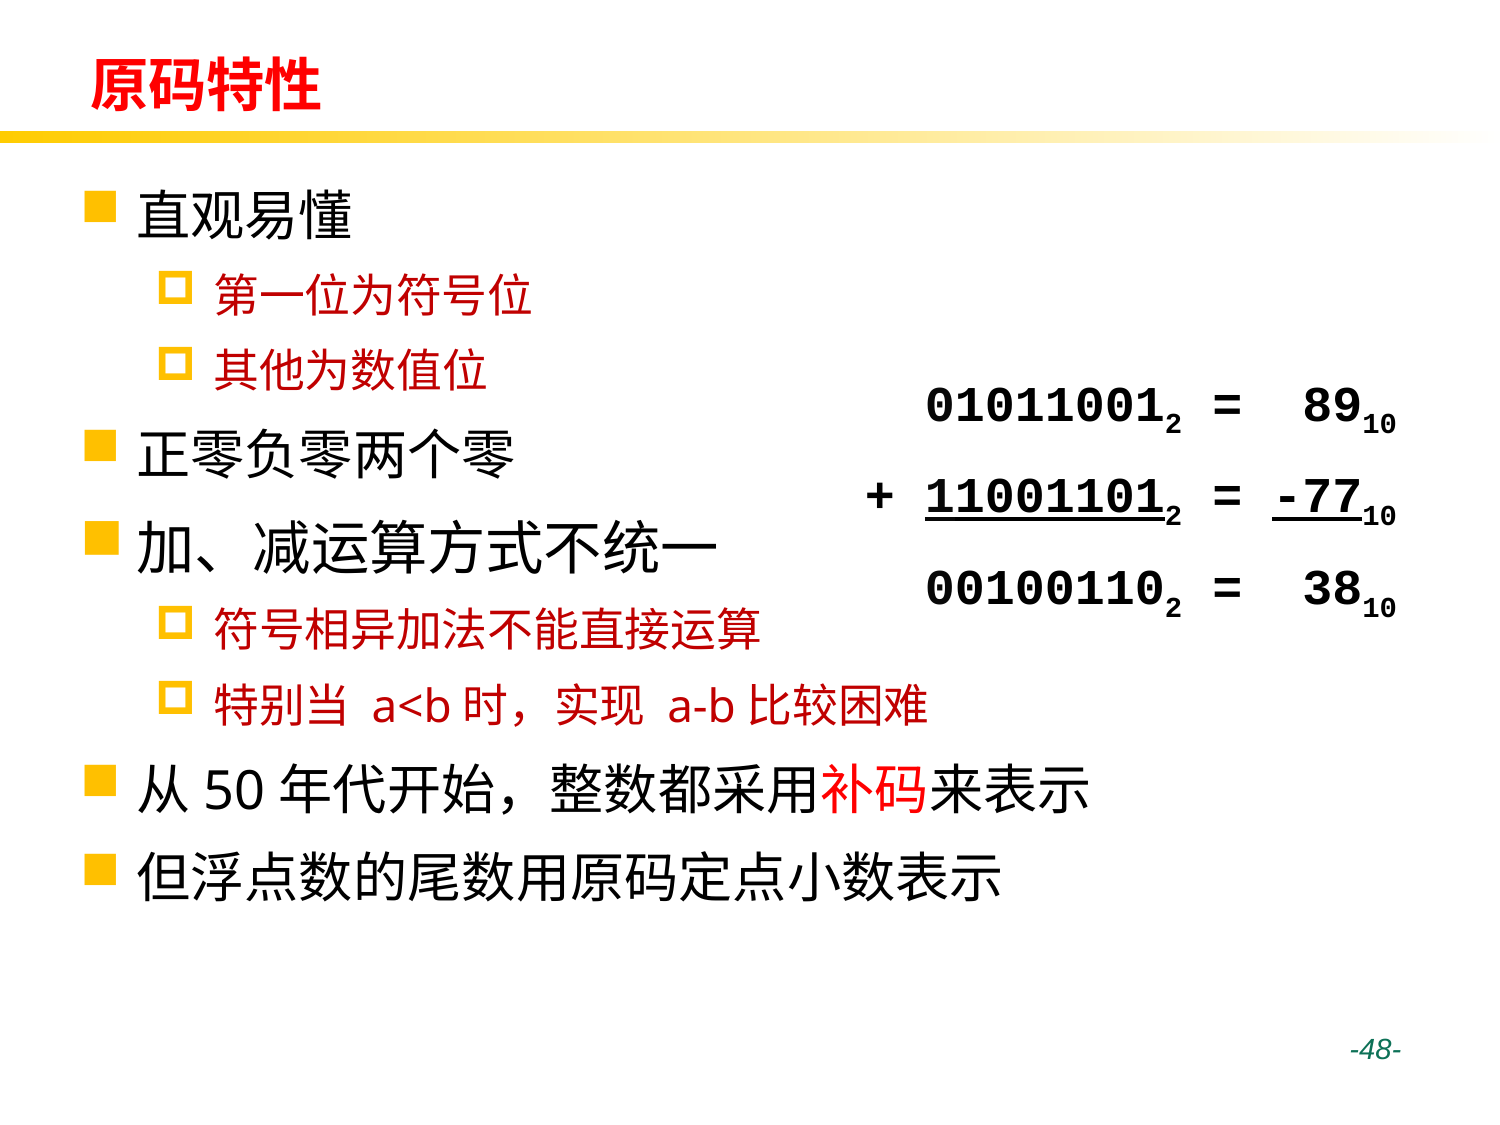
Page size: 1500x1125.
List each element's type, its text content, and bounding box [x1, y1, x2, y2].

table_cell 补码 [738, 131, 744, 143]
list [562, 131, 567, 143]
text_box 010110012 = 8910 + 110011012 = -7710 001001102 = 3810 [849, 349, 1429, 634]
title 原码特性 [74, 34, 1426, 131]
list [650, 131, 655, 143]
list 直观易懂 第一位为符号位 其他为数值位 正零负零两个零 加、减运算方式不统一 符号相异加法不能直接运算 特别当 a<b时，实现 a-b比较困难 从50年代开始，整数都采用补码来表示 但浮点数的尾数用原码定点小数表示 [64, 160, 1414, 988]
slide_number -48- [1257, 1023, 1425, 1102]
